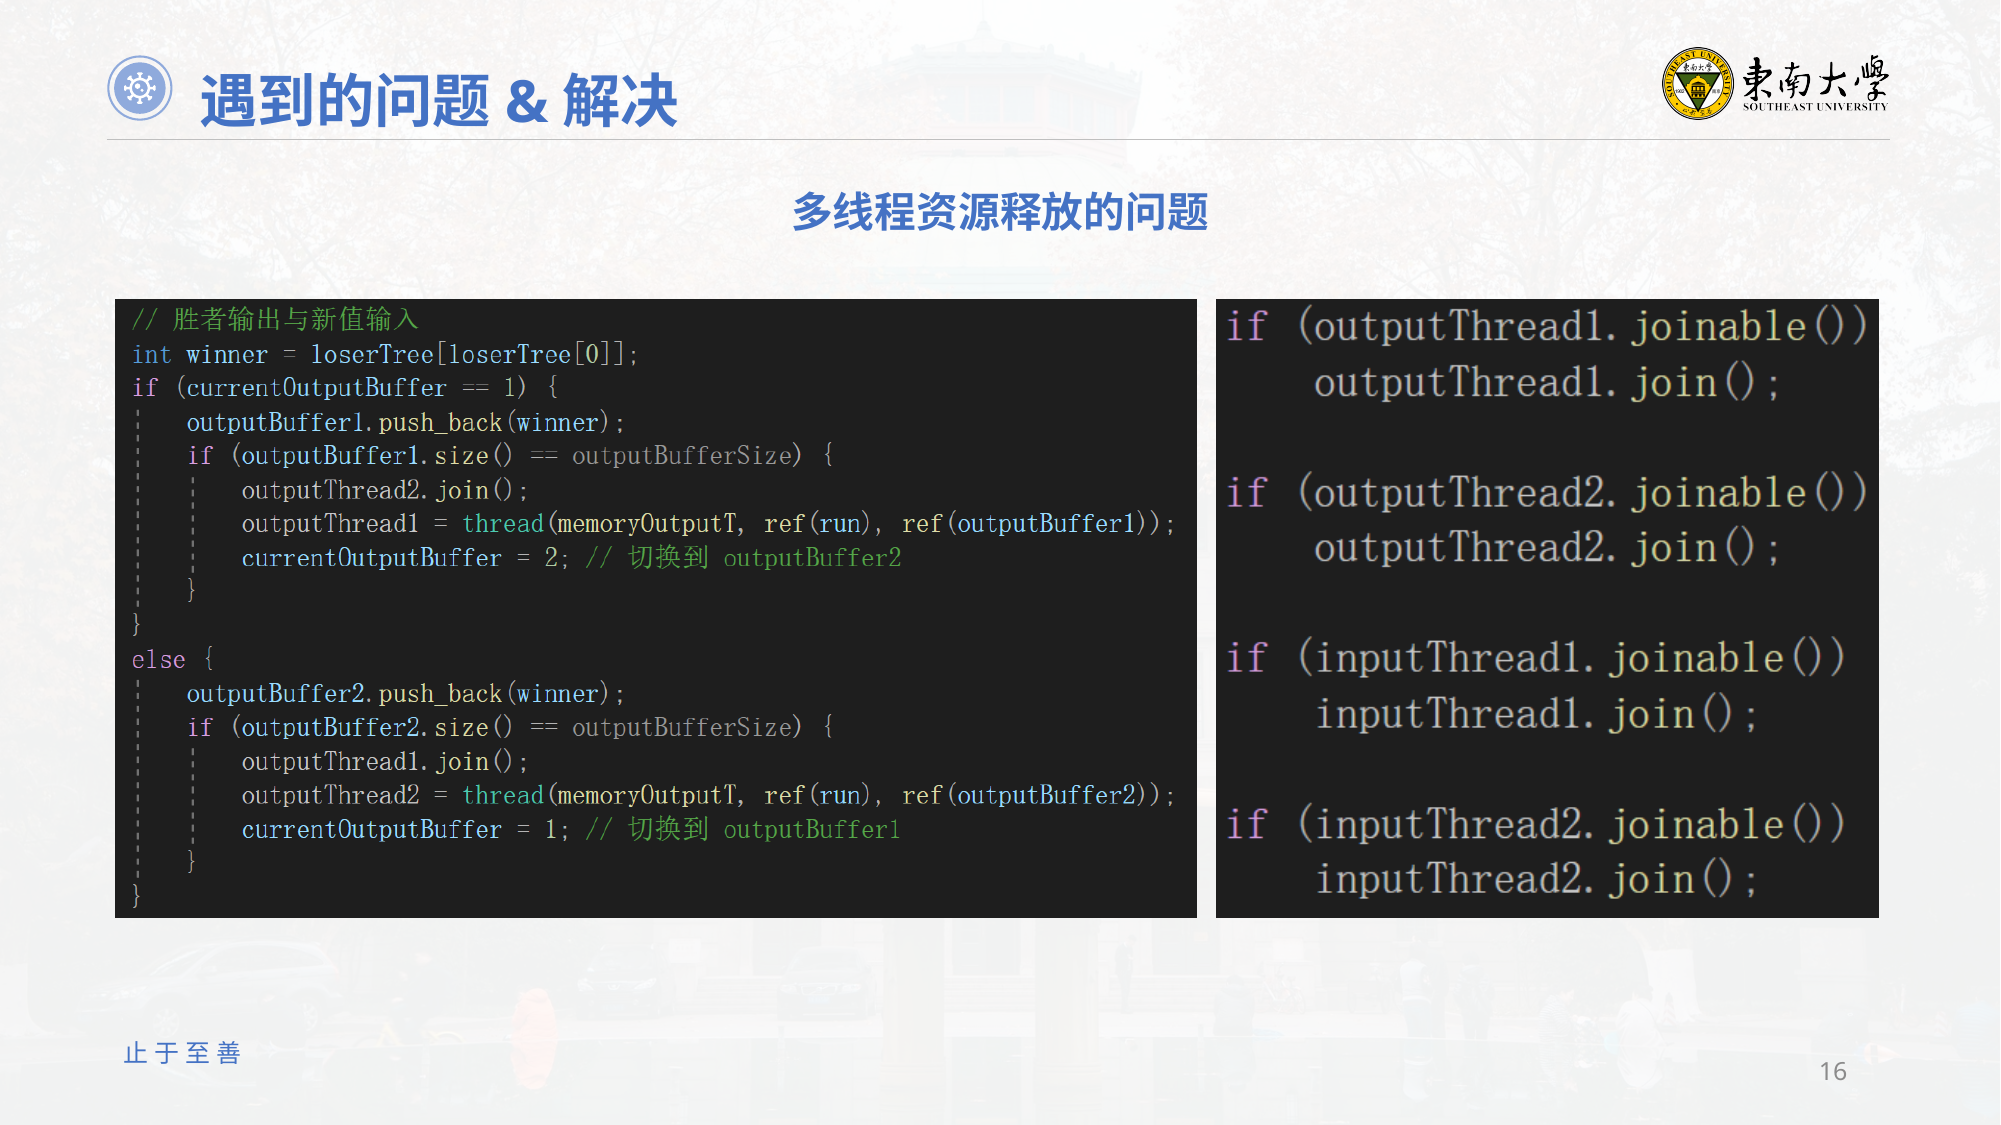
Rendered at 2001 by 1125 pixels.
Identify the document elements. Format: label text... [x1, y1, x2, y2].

text_box 多线程资源释放的问题 [760, 178, 1240, 244]
picture [1216, 299, 1879, 918]
slide_number 16 [1412, 1042, 1863, 1103]
slide_number 止于至善 [108, 1022, 657, 1083]
picture [1662, 47, 1889, 120]
list 遇到的问题&解决 [199, 56, 1663, 143]
picture [115, 299, 1197, 918]
